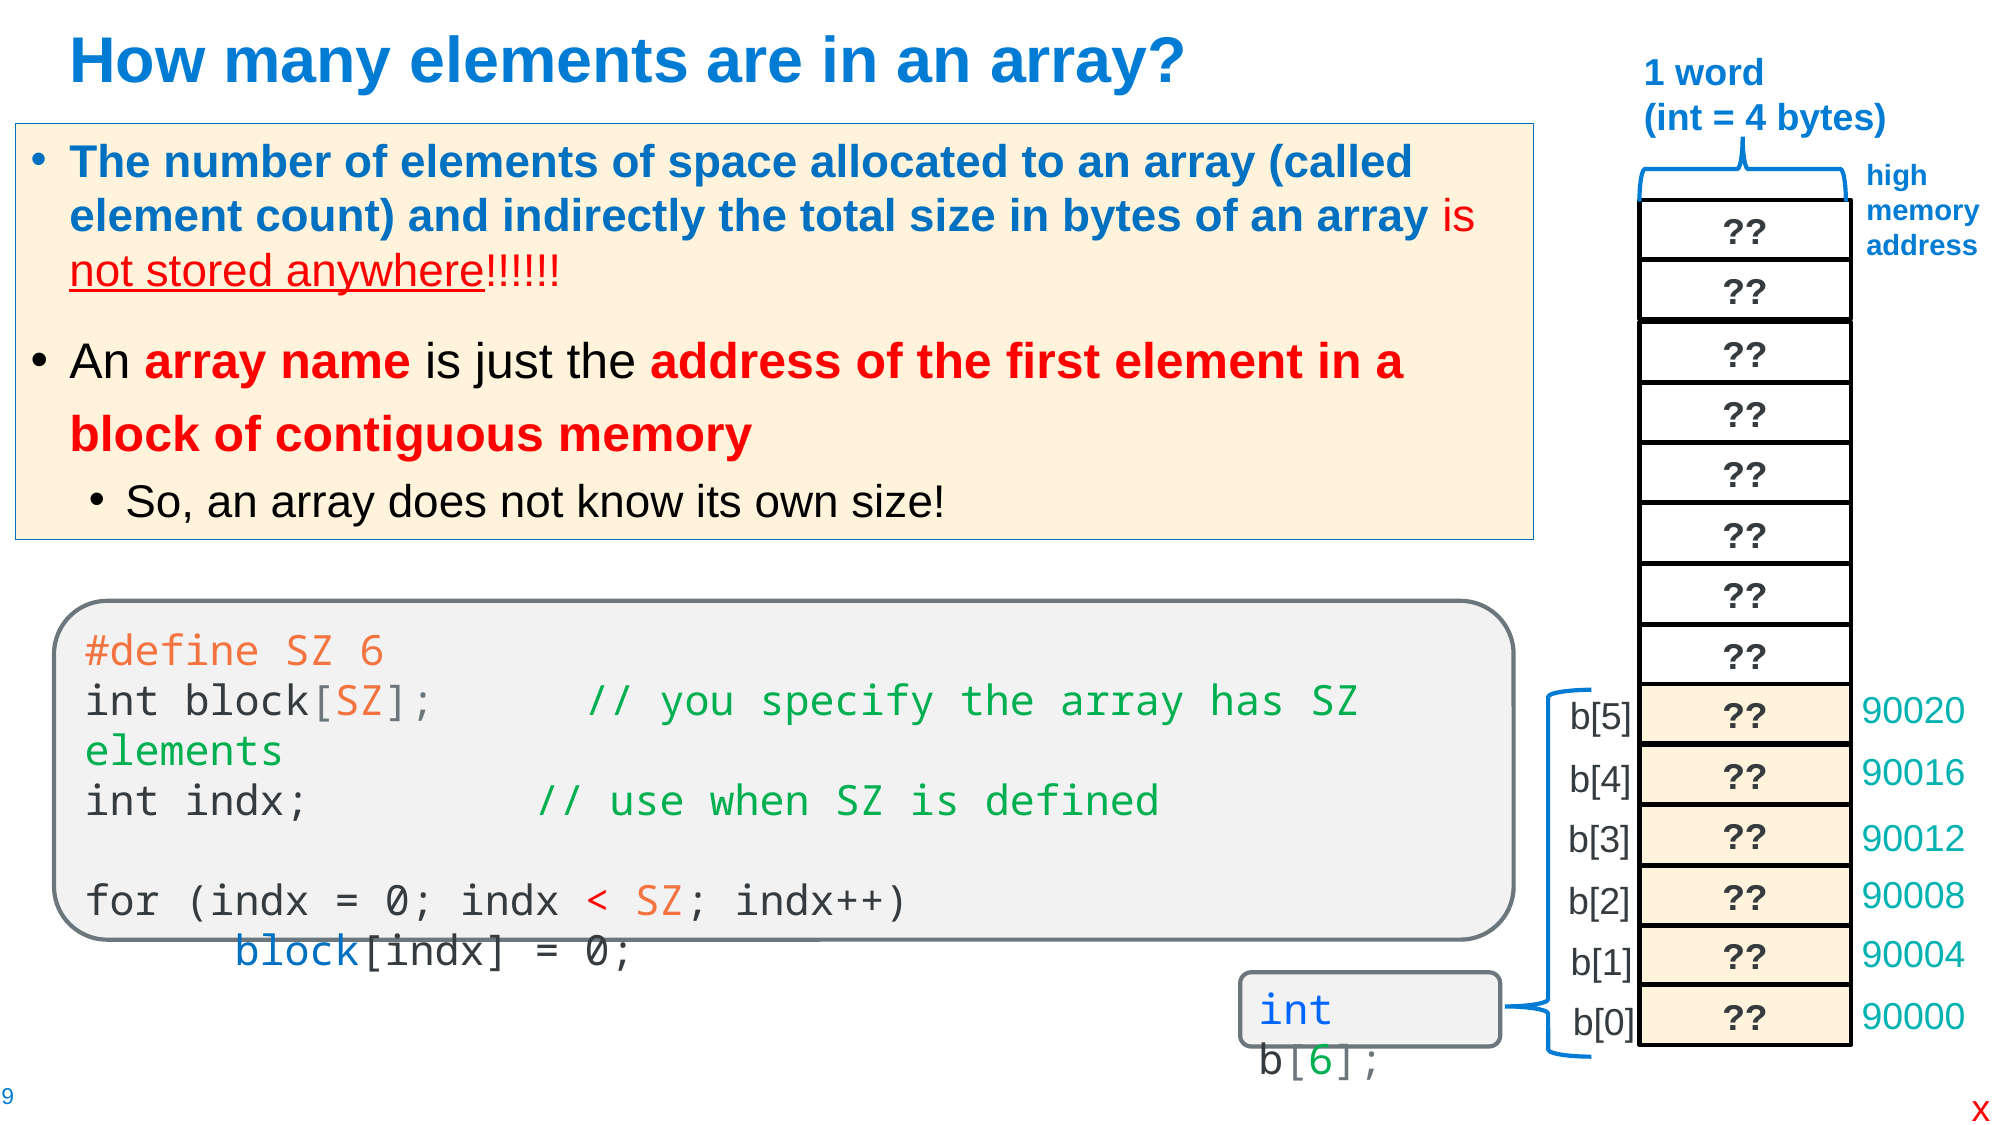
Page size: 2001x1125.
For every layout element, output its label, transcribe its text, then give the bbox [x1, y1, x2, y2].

text_box ?? [1639, 443, 1851, 503]
text_box #define SZ 6 int block[SZ]; // you specify the array has SZ elements int indx; // use when SZ is defined for (indx = 0; indx < SZ; indx++) block[indx] = 0; [54, 600, 1514, 940]
text_box ?? [1679, 744, 1851, 805]
text_box ?? [1679, 865, 1846, 926]
text_box 90012 [1846, 806, 1981, 867]
text_box ?? [1639, 563, 1851, 624]
list The number of elements of space allocated to an array (called element count) and indirectly the total size in bytes of an array is not stored anywhere!!!!!! An array name is just the address of the first element in a block of contiguous memory So, an array does not know its own size! [15, 123, 1534, 540]
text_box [1240, 685, 1679, 1057]
text_box 90008 [1846, 867, 1981, 924]
text_box 90004 [1846, 924, 1981, 983]
text_box ?? [1639, 503, 1851, 563]
text_box ?? [1679, 805, 1851, 865]
text_box ?? [1679, 926, 1851, 985]
text_box high memory address [1851, 149, 1995, 269]
text_box 90000 [1846, 984, 1981, 1045]
text_box [1638, 146, 1847, 202]
text_box ?? [1639, 260, 1851, 320]
text_box ?? [1639, 382, 1851, 443]
text_box ?? [1639, 624, 1851, 685]
title How many elements are in an array? [54, 33, 1780, 105]
text_box 1 word (int = 4 bytes) [1629, 40, 1902, 146]
text_box 90016 [1846, 740, 1981, 800]
text_box ?? [1639, 199, 1851, 260]
text_box 90020 [1846, 678, 1981, 738]
text_box ?? [1639, 322, 1851, 382]
text_box ?? [1679, 685, 1851, 744]
text_box ?? [1679, 985, 1851, 1046]
text_box x [1956, 1076, 2000, 1125]
